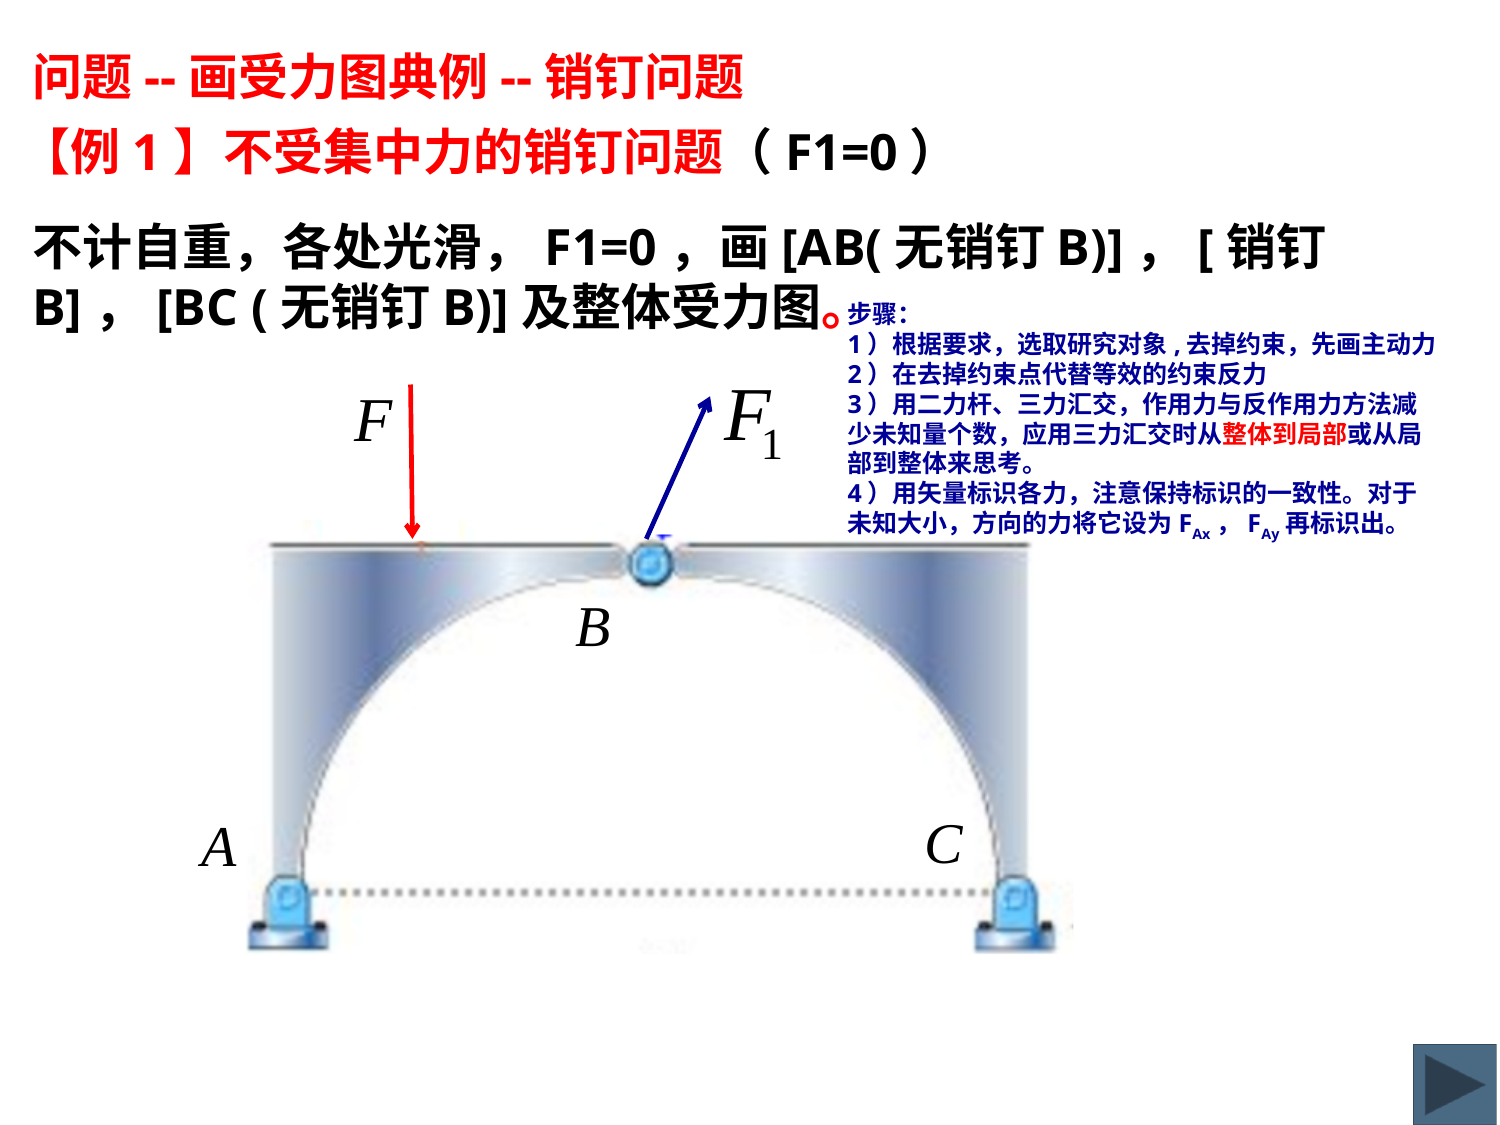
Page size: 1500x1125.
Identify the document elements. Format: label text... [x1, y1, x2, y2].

text_box 【例1】不受集中力的销钉问题（F1=0） [5, 113, 1152, 189]
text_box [187, 364, 1074, 958]
picture [1412, 1044, 1497, 1125]
text_box 不计自重，各处光滑，F1=0，画[AB(无销钉B)]，[销钉B]，[BC (无销钉B)]及整体受力图。 [17, 207, 1365, 343]
text_box 问题--画受力图典例--销钉问题 [17, 37, 1020, 113]
text_box 步骤： 1）根据要求，选取研究对象,去掉约束，先画主动力 2）在去掉约束点代替等效的约束反力 3）用二力杆、三力汇交，作用力与反作用力方法减少未知量个数，应用三力汇交时从整体到局部或从局部到整体来思考。 4）用矢量标识各力，注意保持标识的一致性。对于未知大小，方向的力将它设为FAx，FAy再标识出。 [832, 290, 1453, 550]
